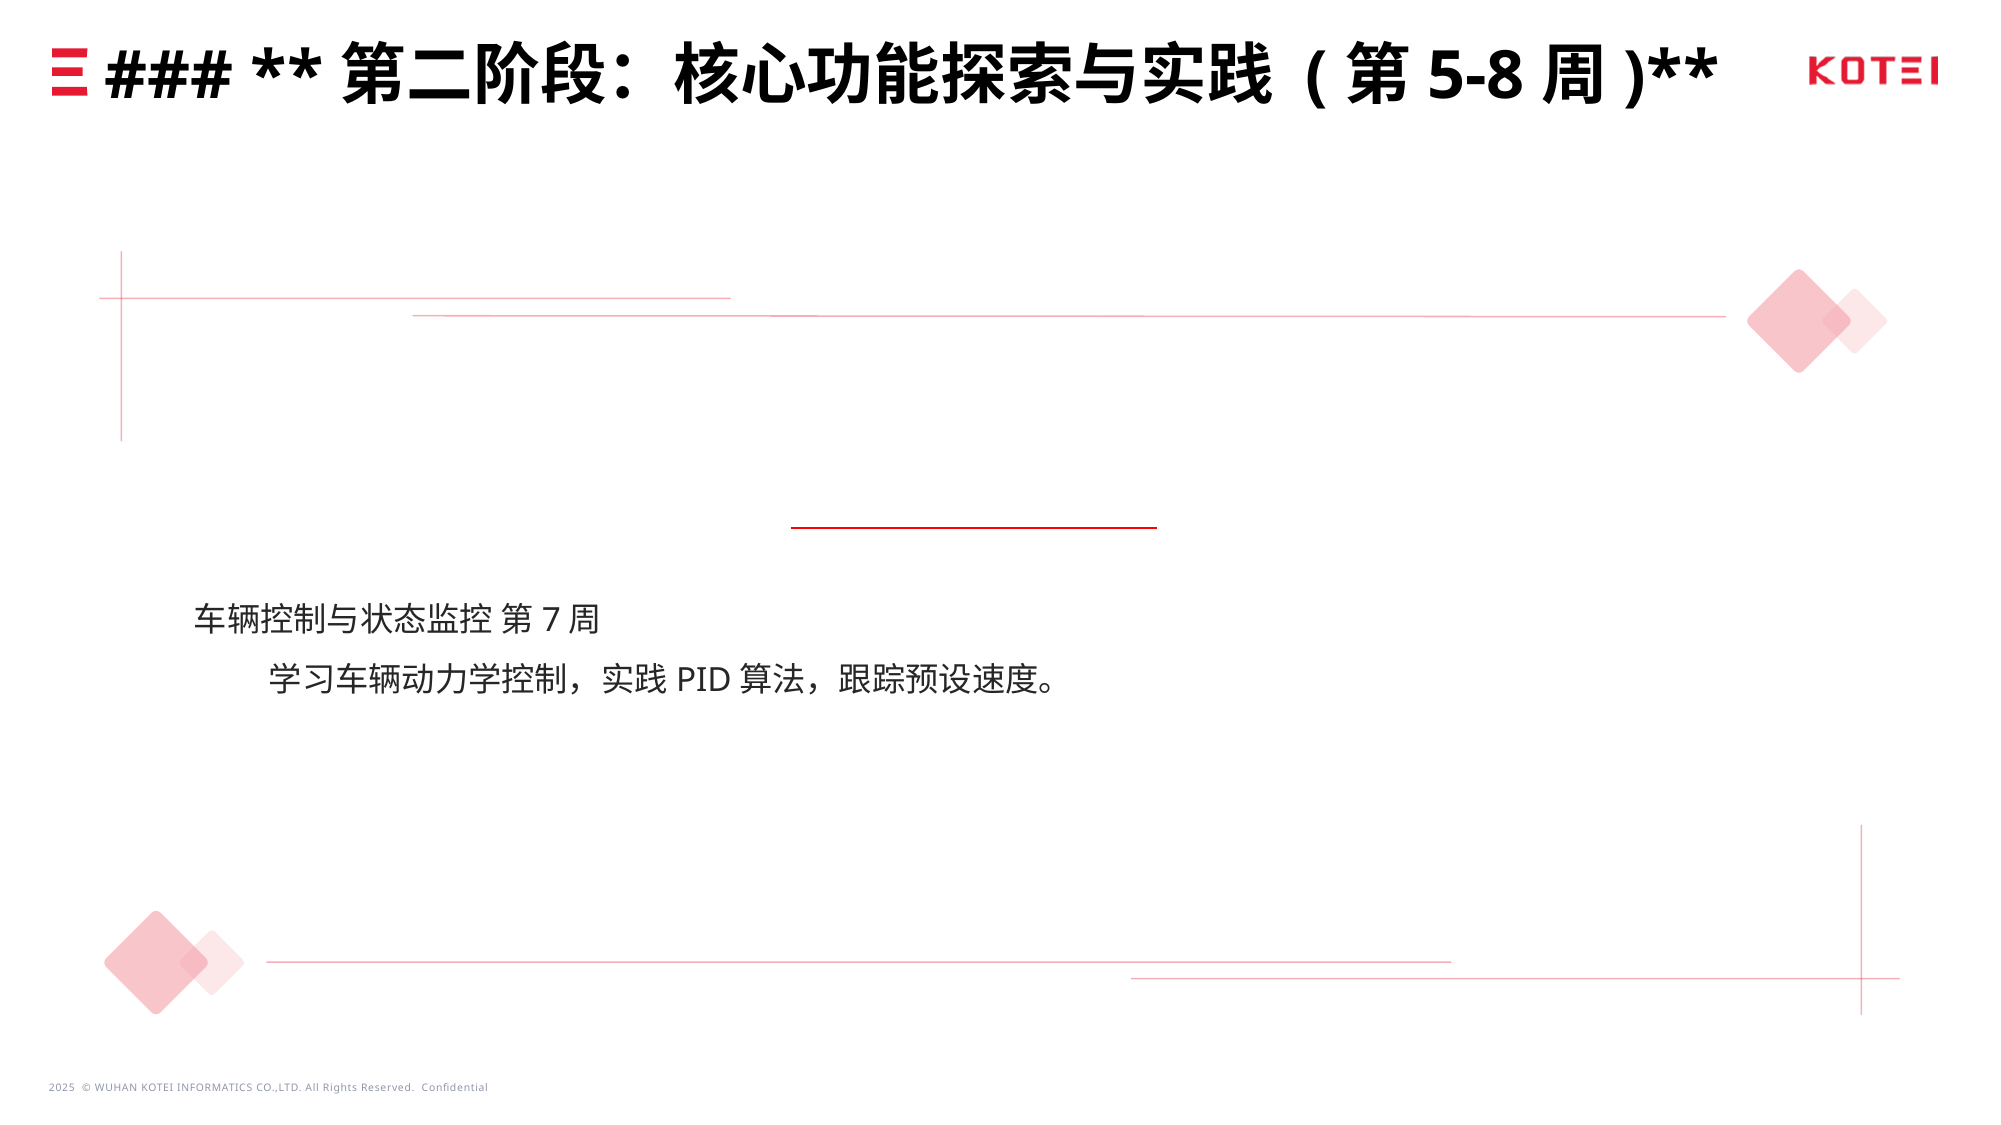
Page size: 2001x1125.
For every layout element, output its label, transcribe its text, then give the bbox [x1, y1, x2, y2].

text_box [102, 909, 194, 1016]
text_box [1820, 286, 1889, 356]
text_box 车辆控制与状态监控 第7周 学习车辆动力学控制，实践PID算法，跟踪预设速度。 [179, 352, 1823, 925]
picture [1732, 0, 2000, 115]
text_box [1745, 267, 1837, 354]
text_box [177, 928, 246, 997]
text_box ### **第二阶段：核心功能探索与实践 (第5-8周)** [89, 28, 1342, 126]
